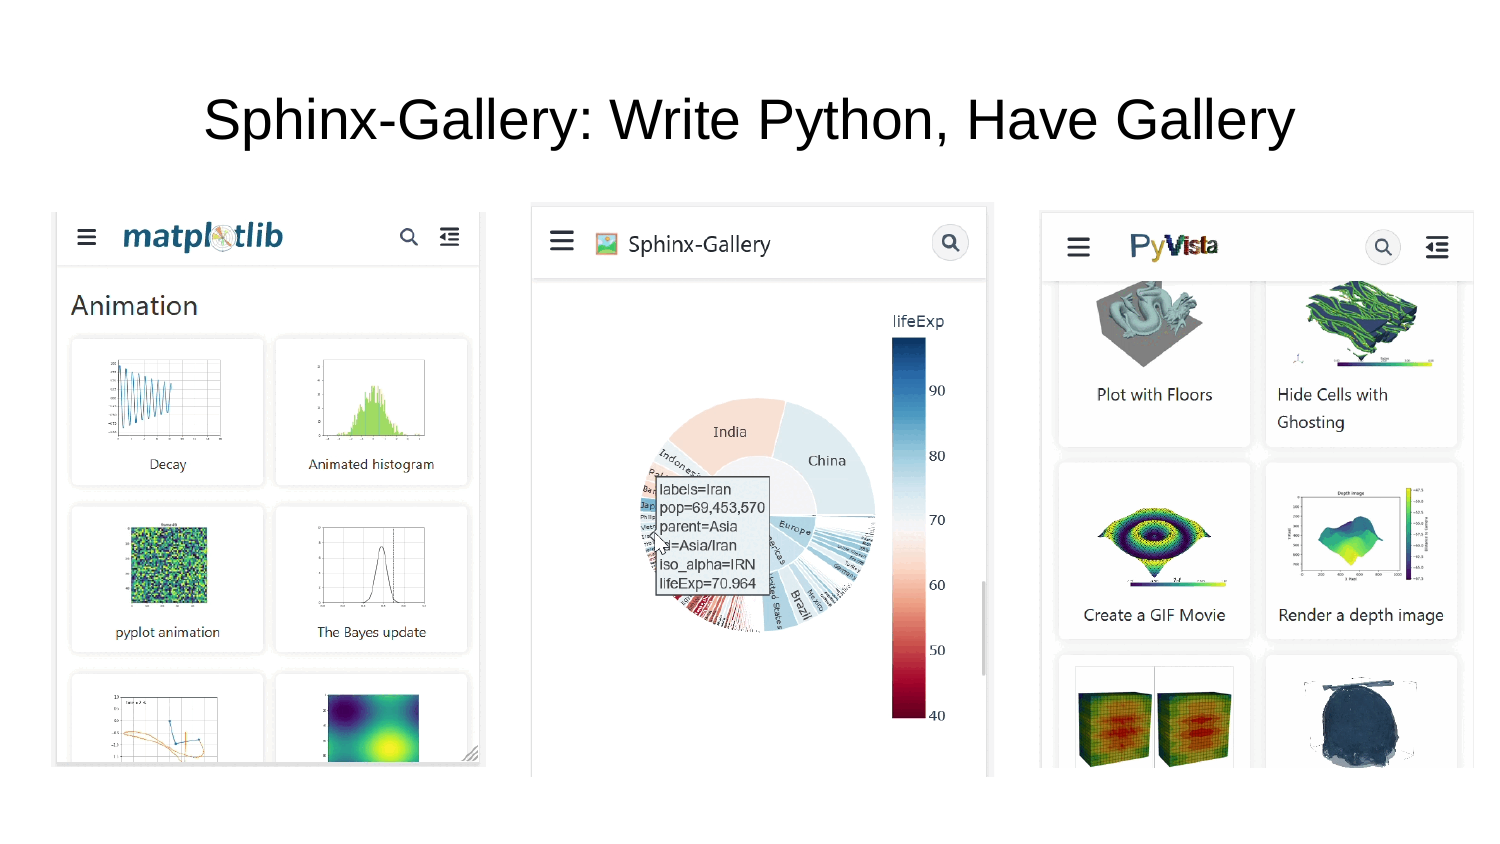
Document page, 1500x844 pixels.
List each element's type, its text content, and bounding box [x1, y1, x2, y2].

picture [50, 212, 486, 767]
title Sphinx-Gallery: Write Python, Have Gallery [51, 72, 1449, 167]
picture [530, 201, 995, 778]
picture [1039, 210, 1475, 769]
